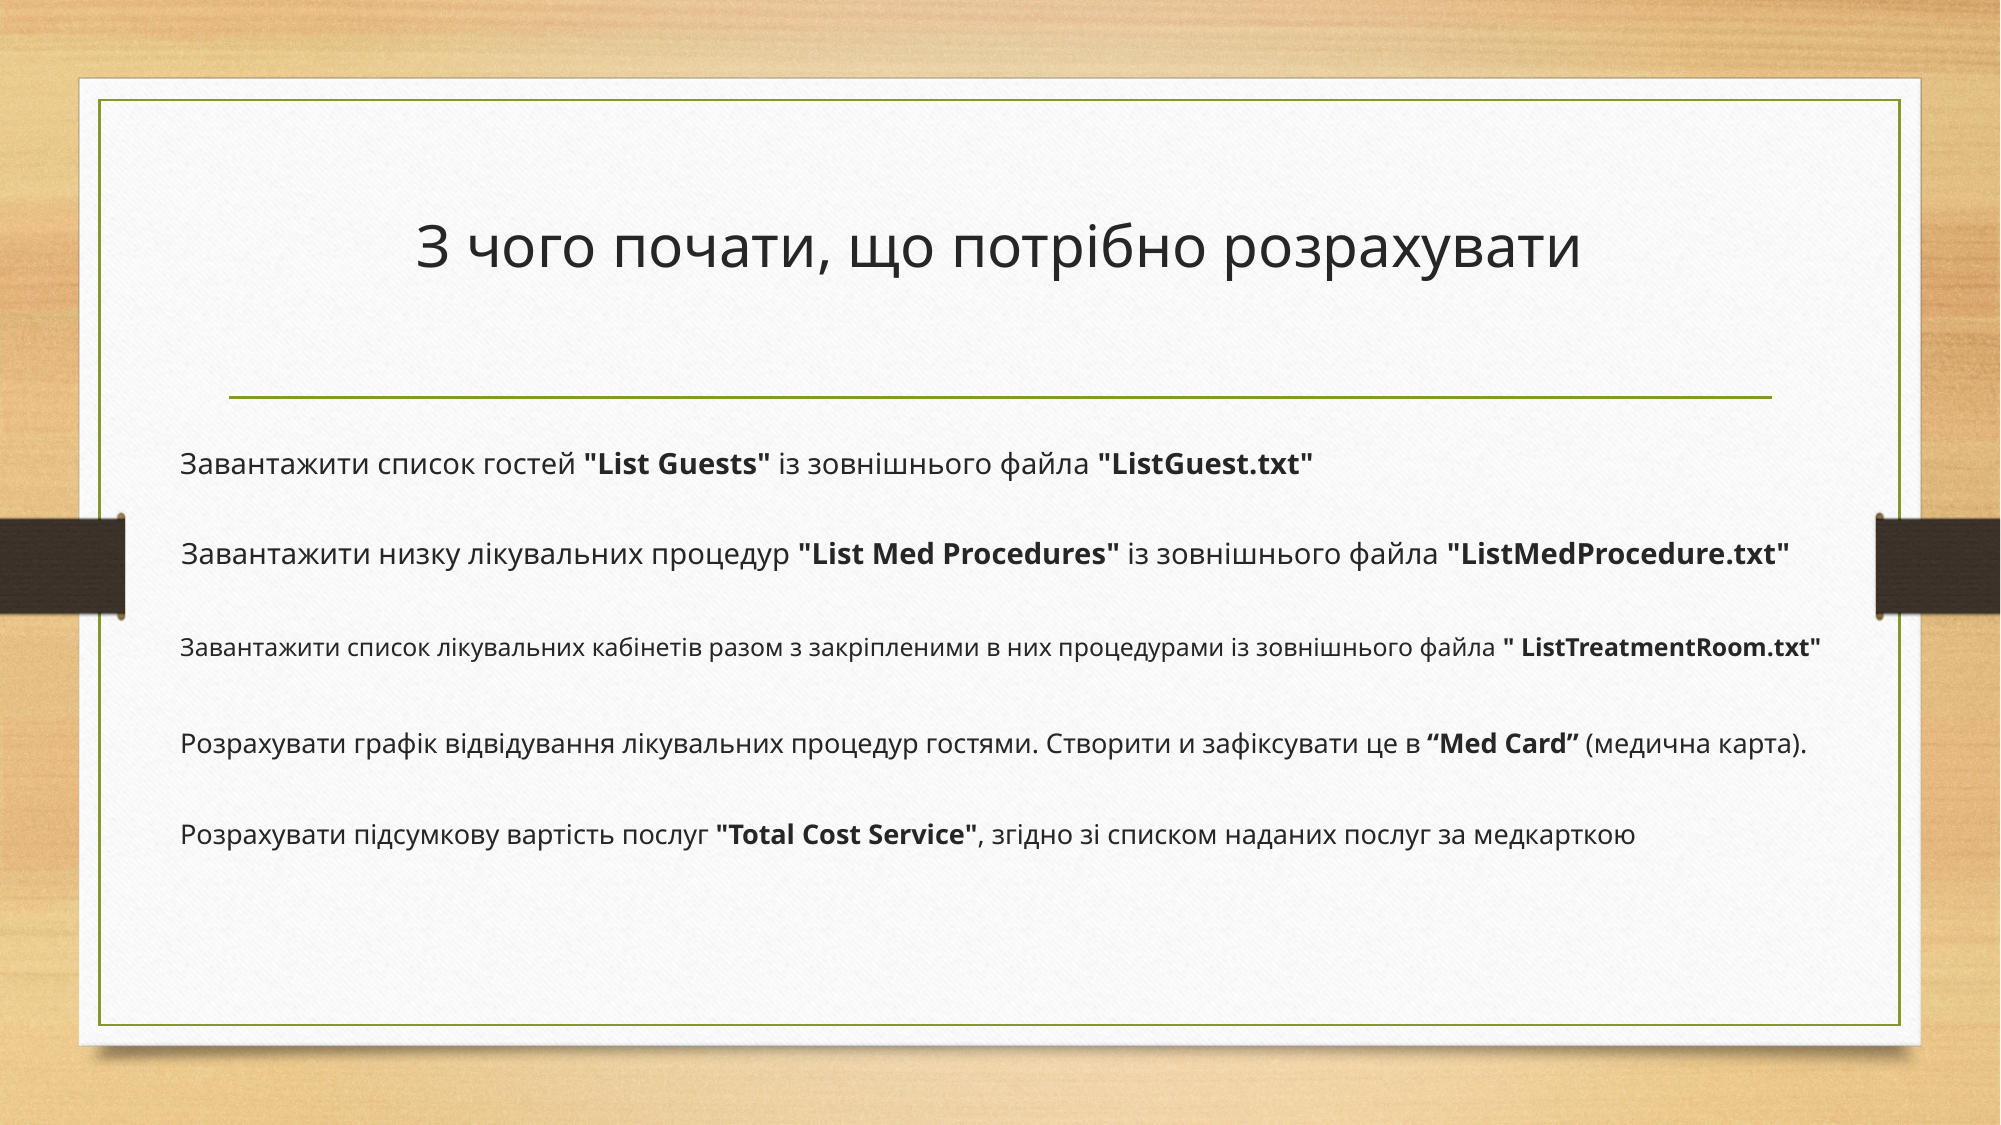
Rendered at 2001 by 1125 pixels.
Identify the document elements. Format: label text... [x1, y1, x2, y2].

text_box Розрахувати графік відвідування лікувальних процедур гостями. Створити и зафіксувати це в “Med Card” (медична карта). [165, 703, 1857, 778]
picture [0, 0, 2001, 1125]
text_box Завантажити низку лікувальних процедур "List Med Procedures" із зовнішнього файла "ListMedProcedure.txt" [166, 515, 1858, 590]
text_box Завантажити список лікувальних кабінетів разом з закріпленими в них процедурами із зовнішнього файла " ListTreatmentRoom.txt" [165, 609, 1857, 684]
text_box Розрахувати підсумкову вартість послуг "Total Cost Service", згідно зі списком наданих послуг за медкарткою [165, 793, 1857, 869]
text_box Завантажити список гостей "List Guests" із зовнішнього файла "ListGuest.txt" [165, 425, 1857, 500]
title З чого почати, що потрібно розрахувати [212, 137, 1788, 352]
